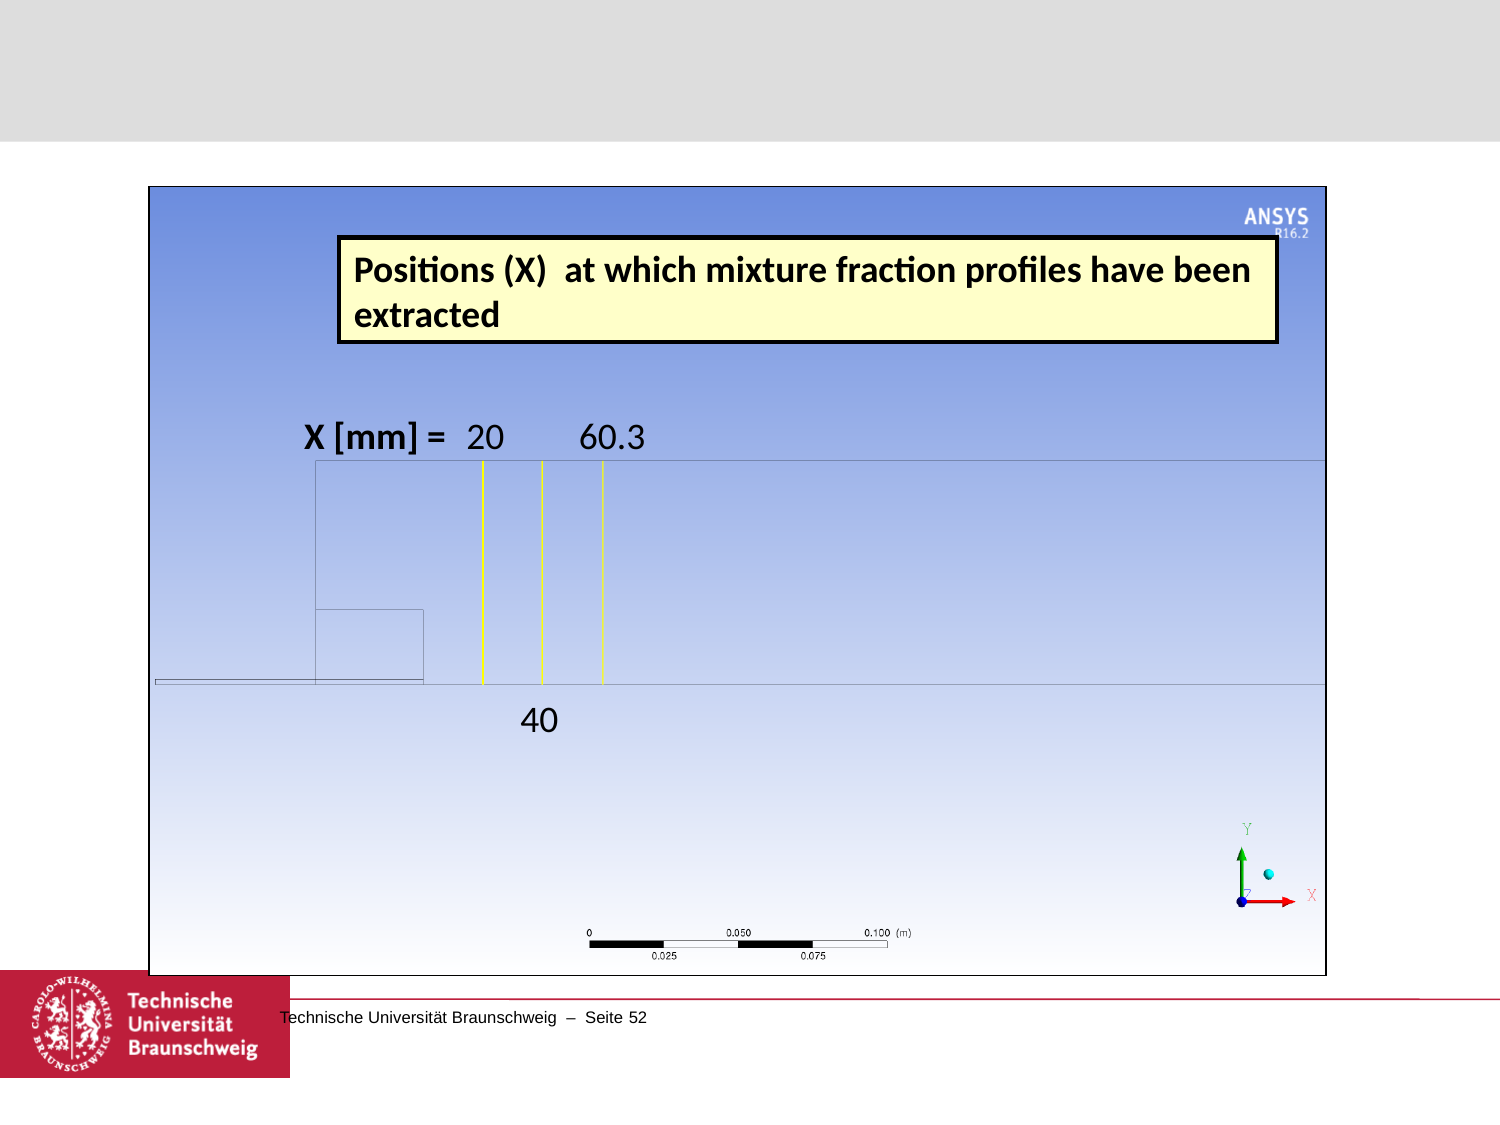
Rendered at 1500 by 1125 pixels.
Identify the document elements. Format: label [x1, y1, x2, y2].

picture [0, 187, 1326, 1078]
